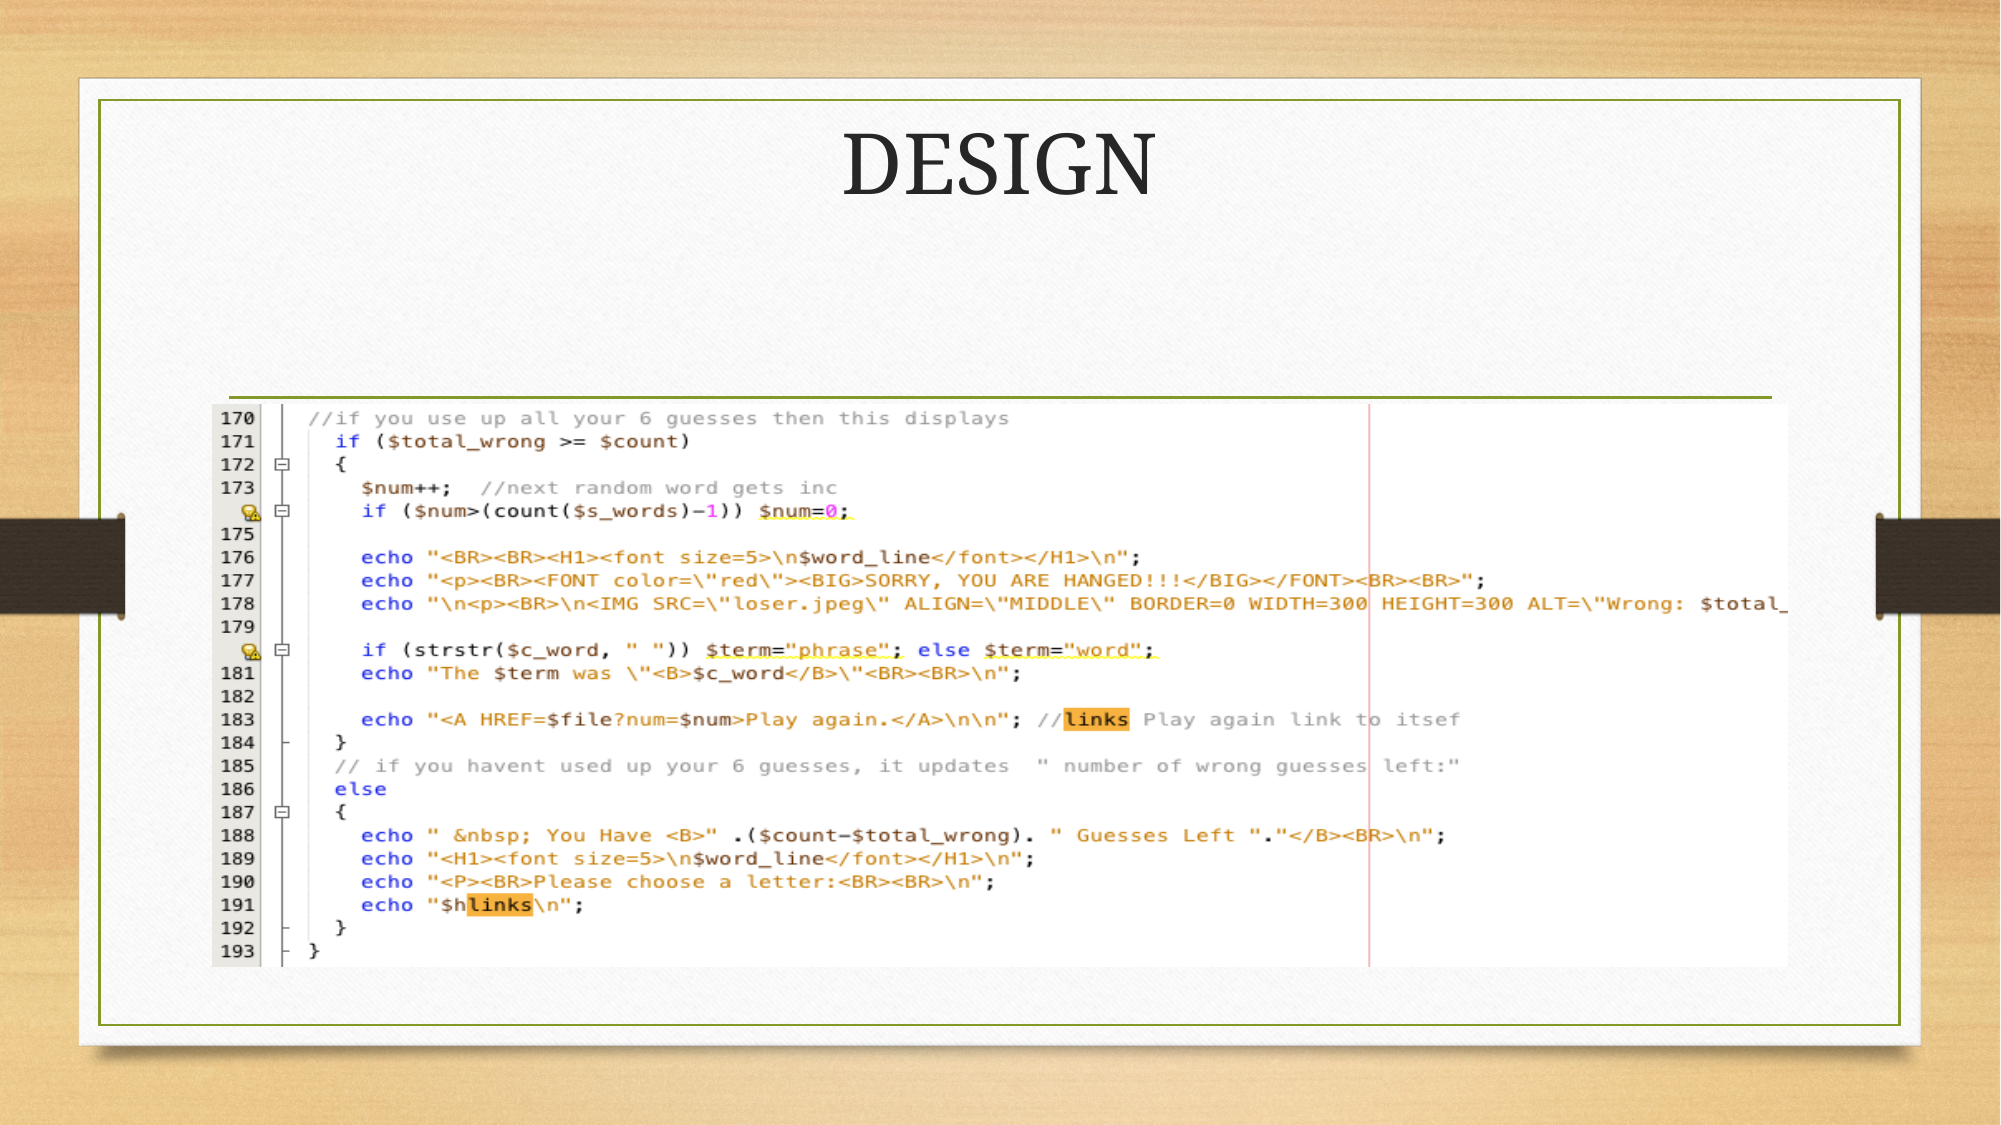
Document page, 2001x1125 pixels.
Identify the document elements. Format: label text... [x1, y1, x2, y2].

picture [0, 0, 2001, 1125]
title DESIGN [212, 102, 1788, 220]
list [212, 403, 1788, 967]
